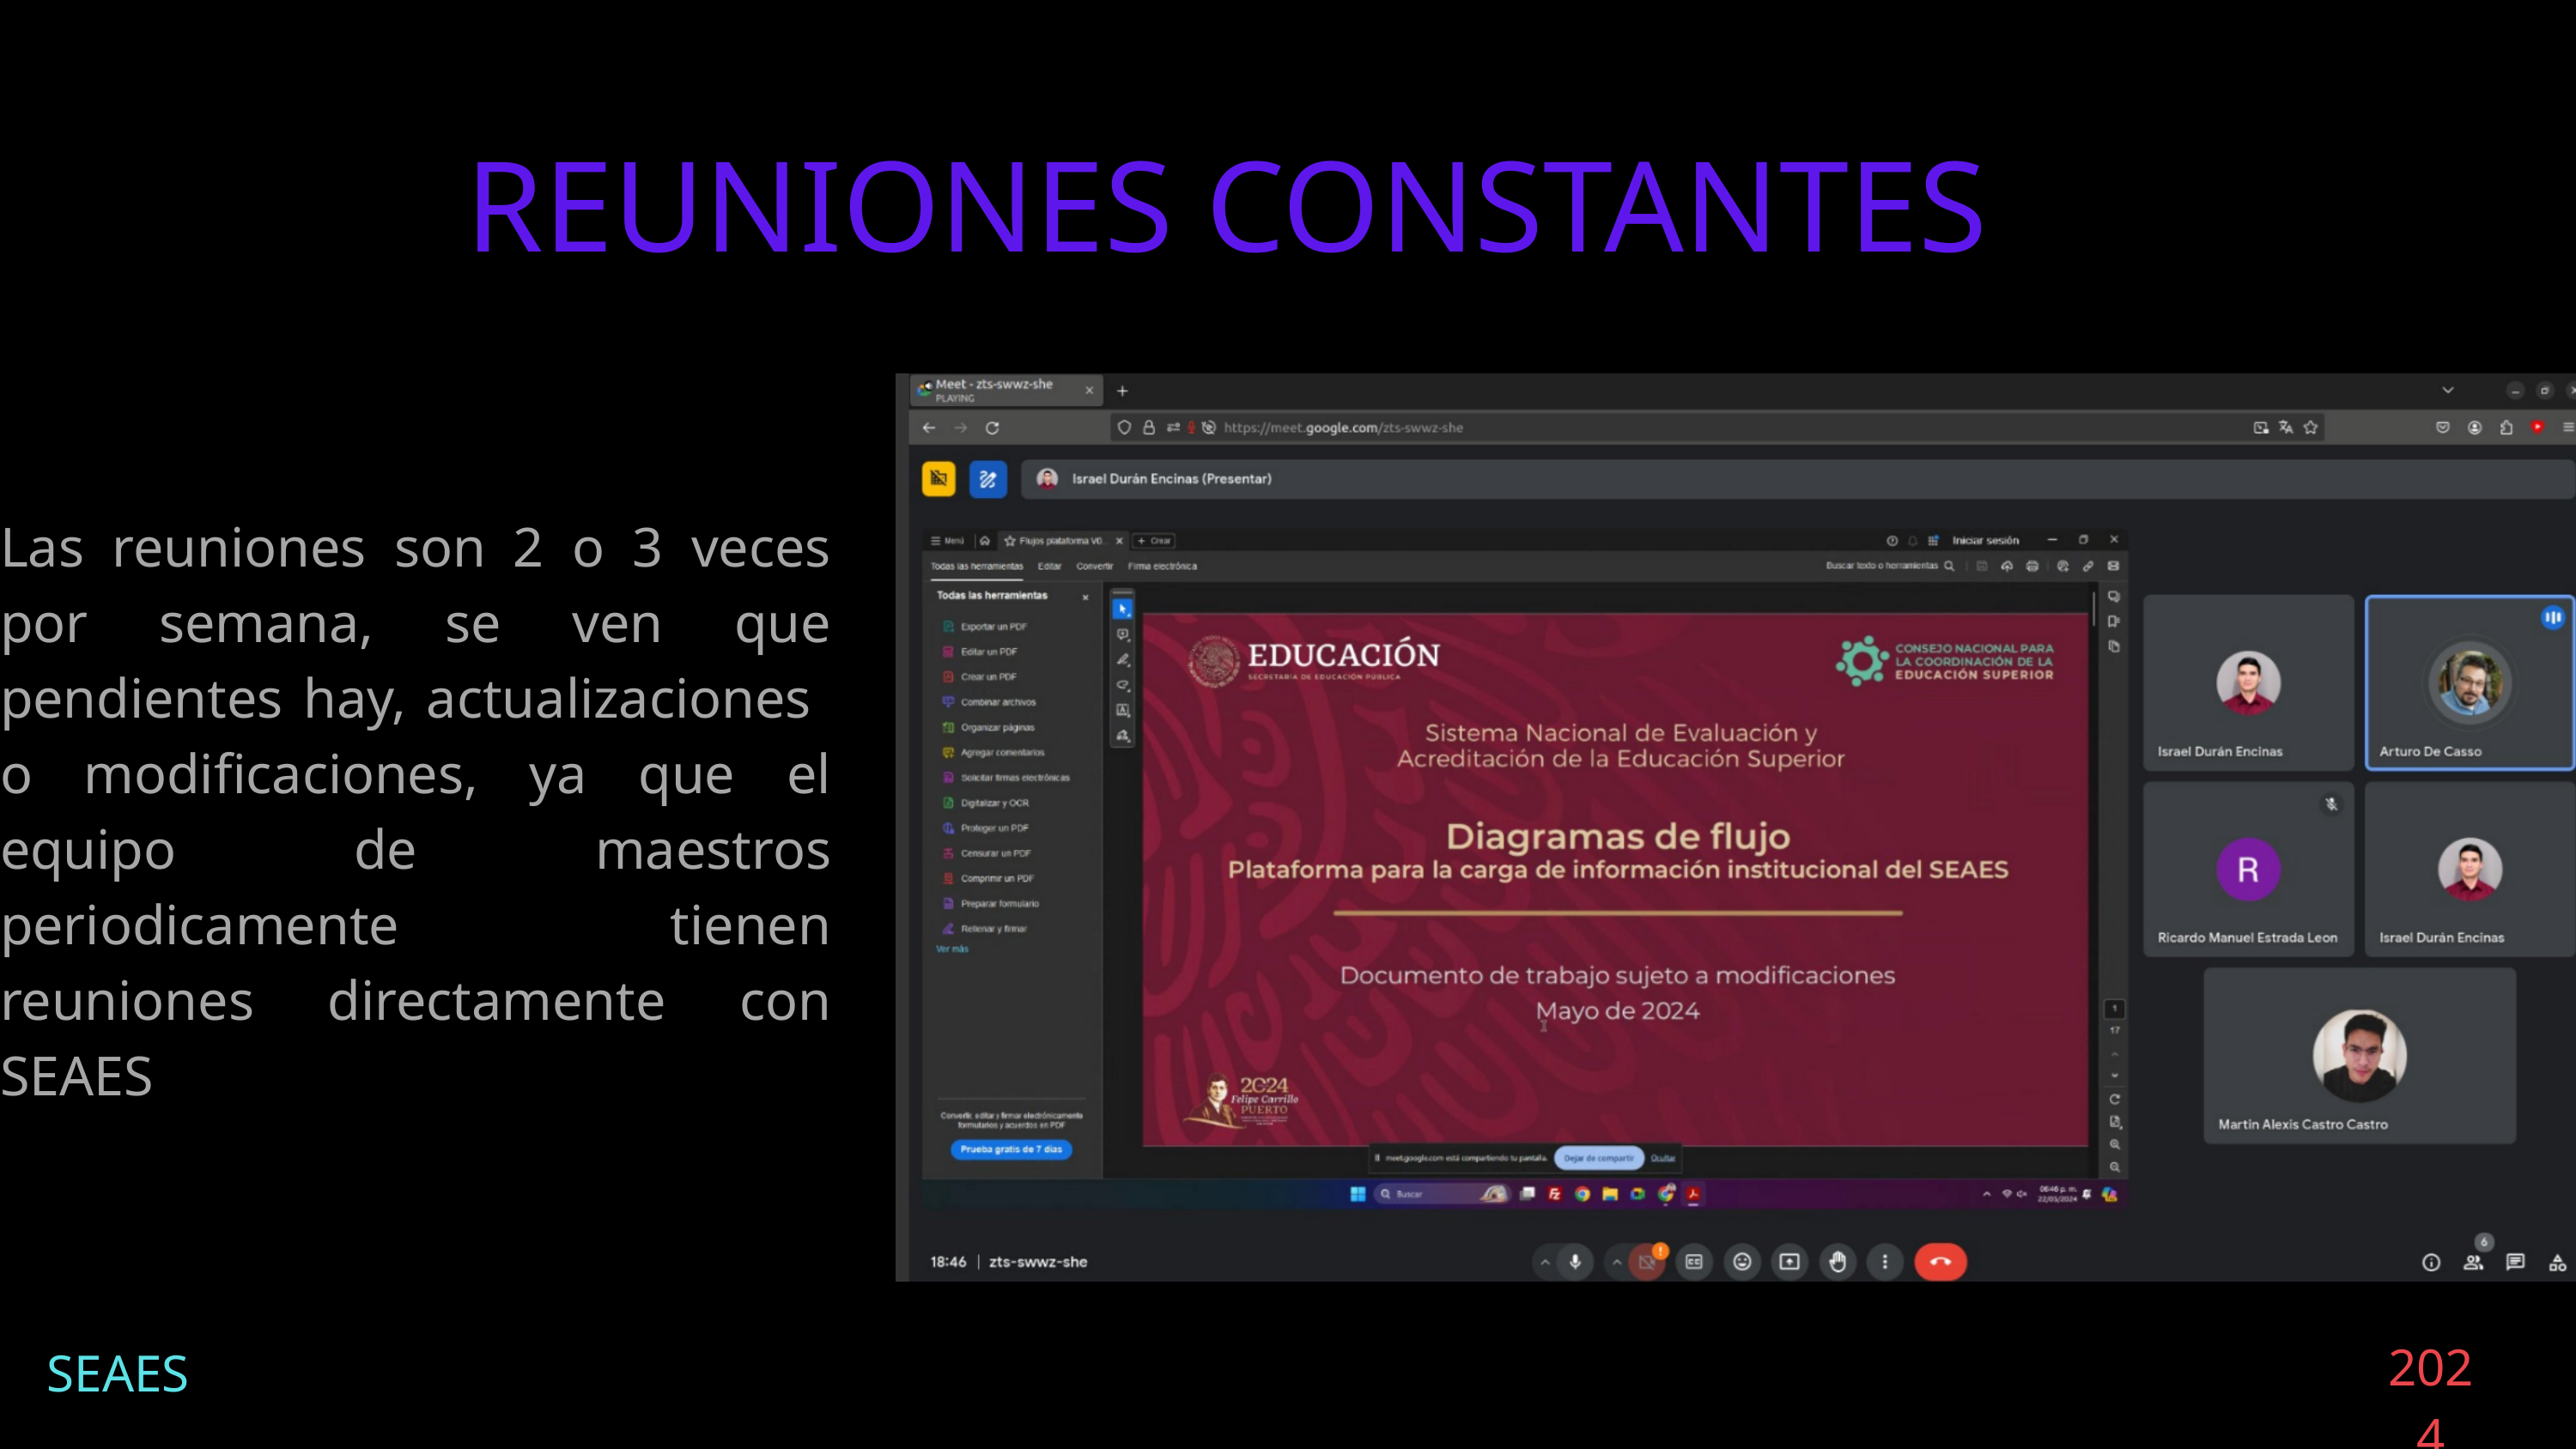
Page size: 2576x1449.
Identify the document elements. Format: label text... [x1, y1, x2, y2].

text_box 2024 [2374, 1325, 2488, 1449]
text_box REUNIONES CONSTANTES [465, 101, 1990, 277]
text_box SEAES [44, 1331, 193, 1403]
text_box [896, 373, 2576, 1282]
text_box Las reuniones son 2 o 3 veces por semana, se ven que pendientes hay, actualizaciones o modificaciones, ya que el equipo de maestros periodicamente tienen reuniones directamente con SEAES [0, 502, 832, 1107]
